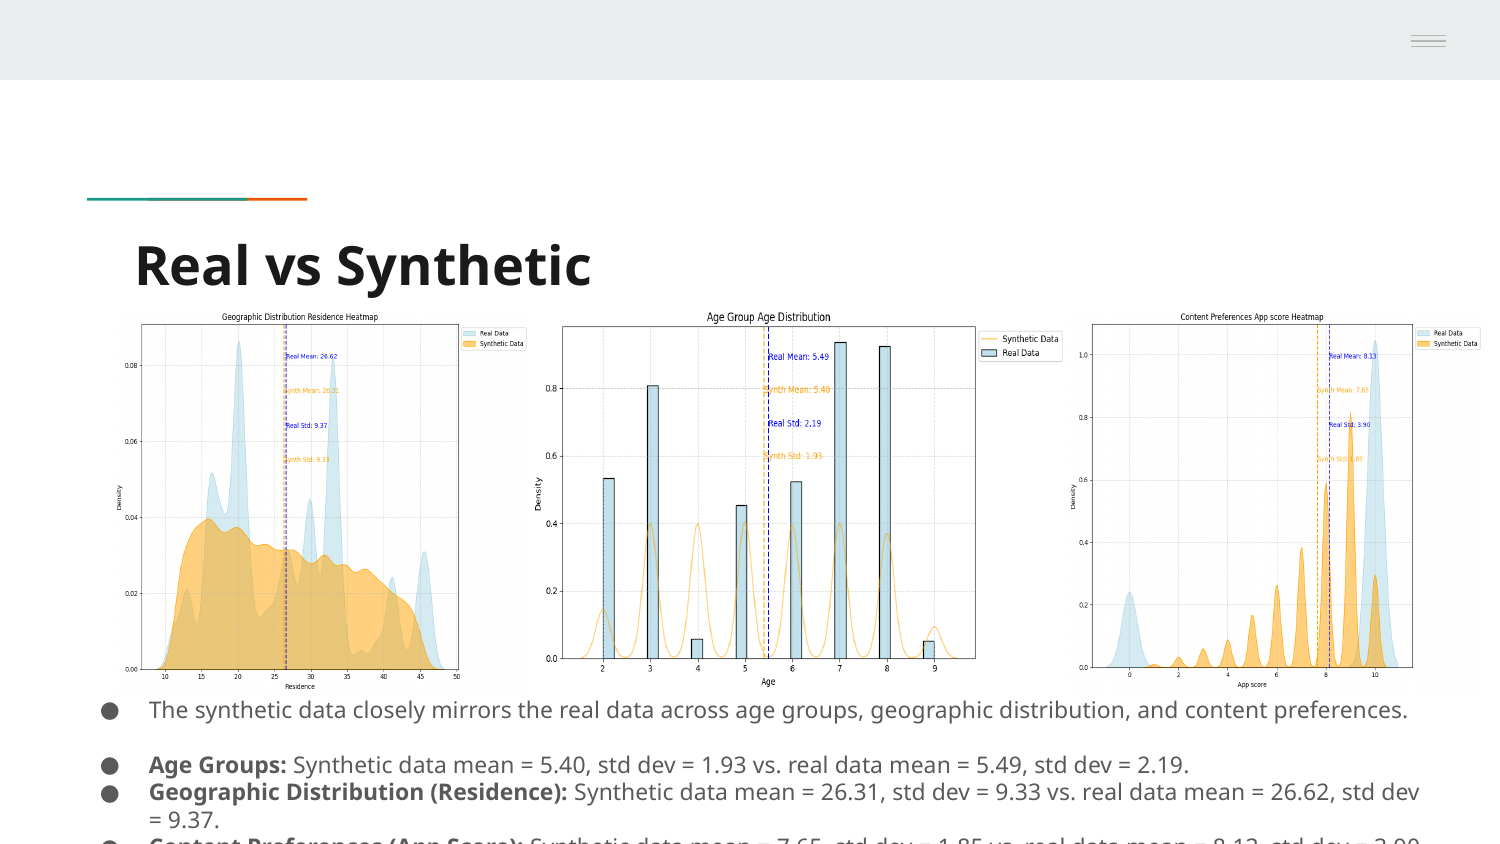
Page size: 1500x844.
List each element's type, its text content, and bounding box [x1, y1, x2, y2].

picture [112, 305, 1485, 695]
title Real vs Synthetic [119, 216, 698, 306]
text_box The synthetic data closely mirrors the real data across age groups, geographic distribution, and content preferences. Age Groups: Synthetic data mean = 5.40, std dev = 1.93 vs. real data mean = 5.49, std dev = 2.19. Geographic Distribution (Residence): Synthetic data mean = 26.31, std dev = 9.33 vs. real data mean = 26.62, std dev = 9.37. Content Preferences (App Score): Synthetic data mean = 7.65, std dev = 1.85 vs. real data mean = 8.13, std dev = 3.90. [58, 680, 812, 844]
text_box [812, 680, 1500, 844]
